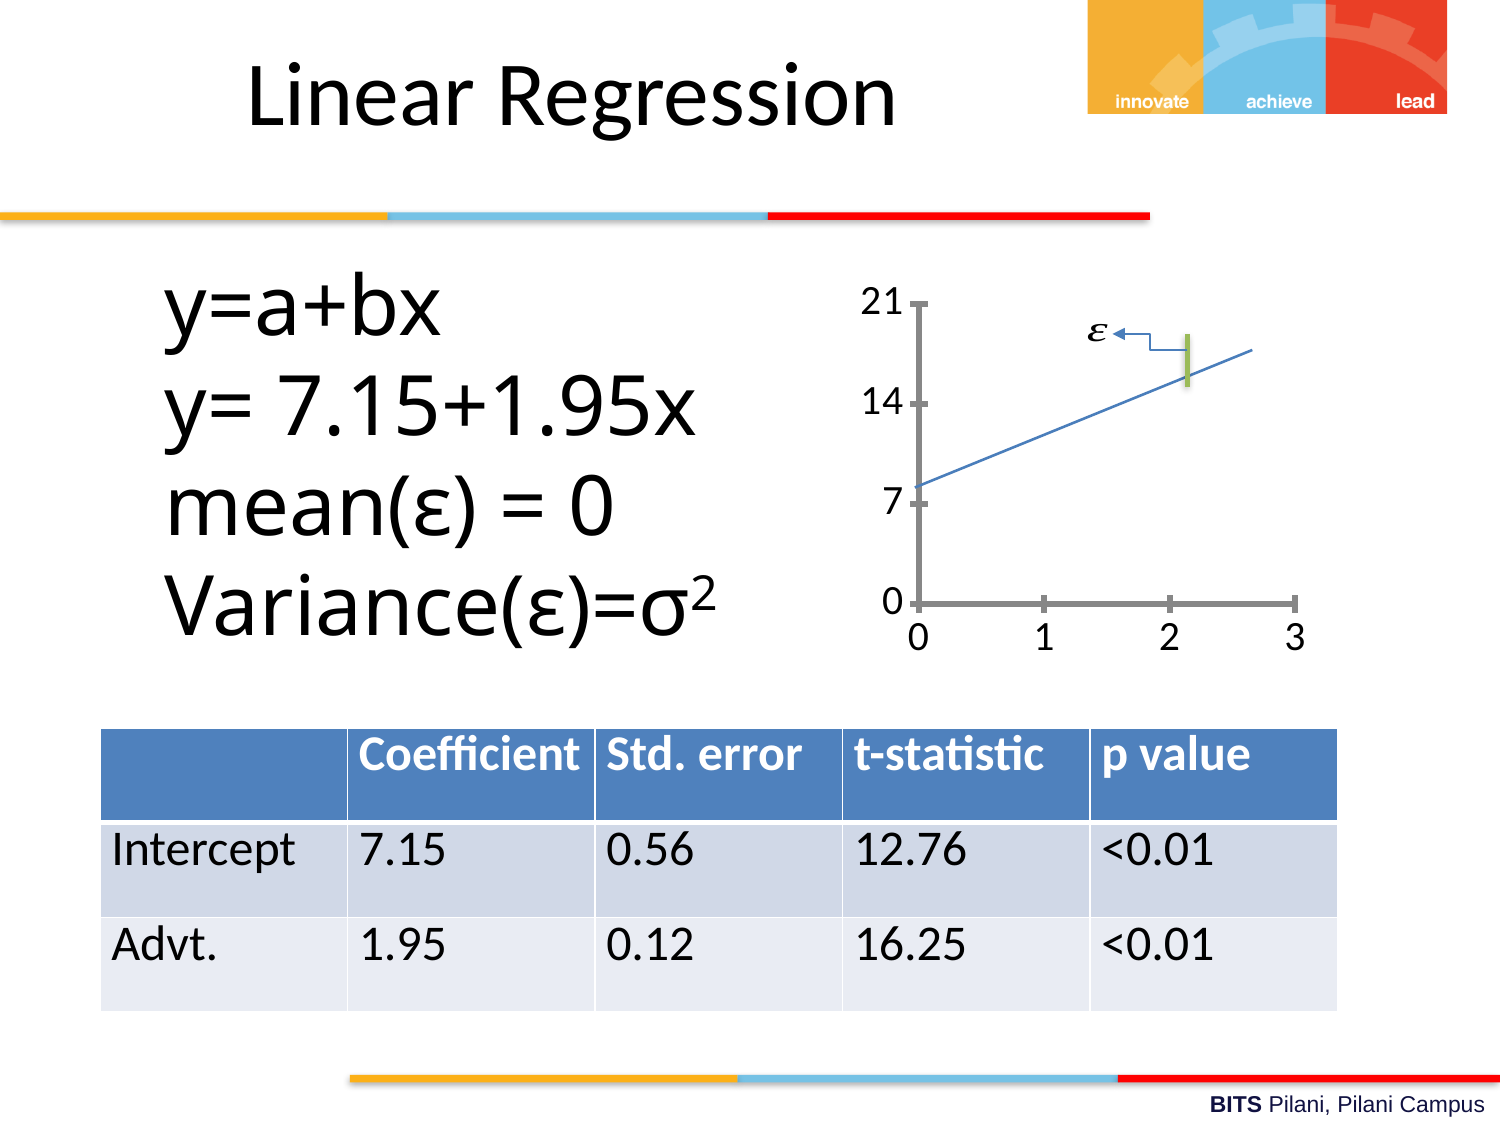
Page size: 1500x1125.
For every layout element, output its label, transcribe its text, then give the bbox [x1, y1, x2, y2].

table_header t-statistic [843, 729, 1089, 820]
table_header p value [1091, 729, 1337, 820]
picture [1087, 0, 1448, 114]
table_cell Advt. [101, 918, 347, 1011]
table_cell Intercept [101, 825, 347, 917]
table_cell <0.01 [1091, 918, 1337, 1011]
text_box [1112, 333, 1188, 351]
table_cell 1.95 [348, 918, 594, 1011]
table_cell 0.56 [596, 825, 842, 917]
title Linear Regression [0, 26, 1147, 152]
table_cell <0.01 [1091, 825, 1337, 917]
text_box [914, 349, 1253, 488]
table_header Std. error [596, 729, 842, 820]
table_cell 12.76 [843, 825, 1089, 917]
table_header [101, 729, 347, 820]
chart [850, 274, 1316, 669]
table_cell 16.25 [843, 918, 1089, 1011]
table_cell 7.15 [348, 825, 594, 917]
text_box y=a+bx y= 7.15+1.95x mean(ε) = 0 Variance(ε)=σ2 [149, 244, 919, 660]
table_header Coefficient [348, 729, 594, 820]
table_cell 0.12 [596, 918, 842, 1011]
